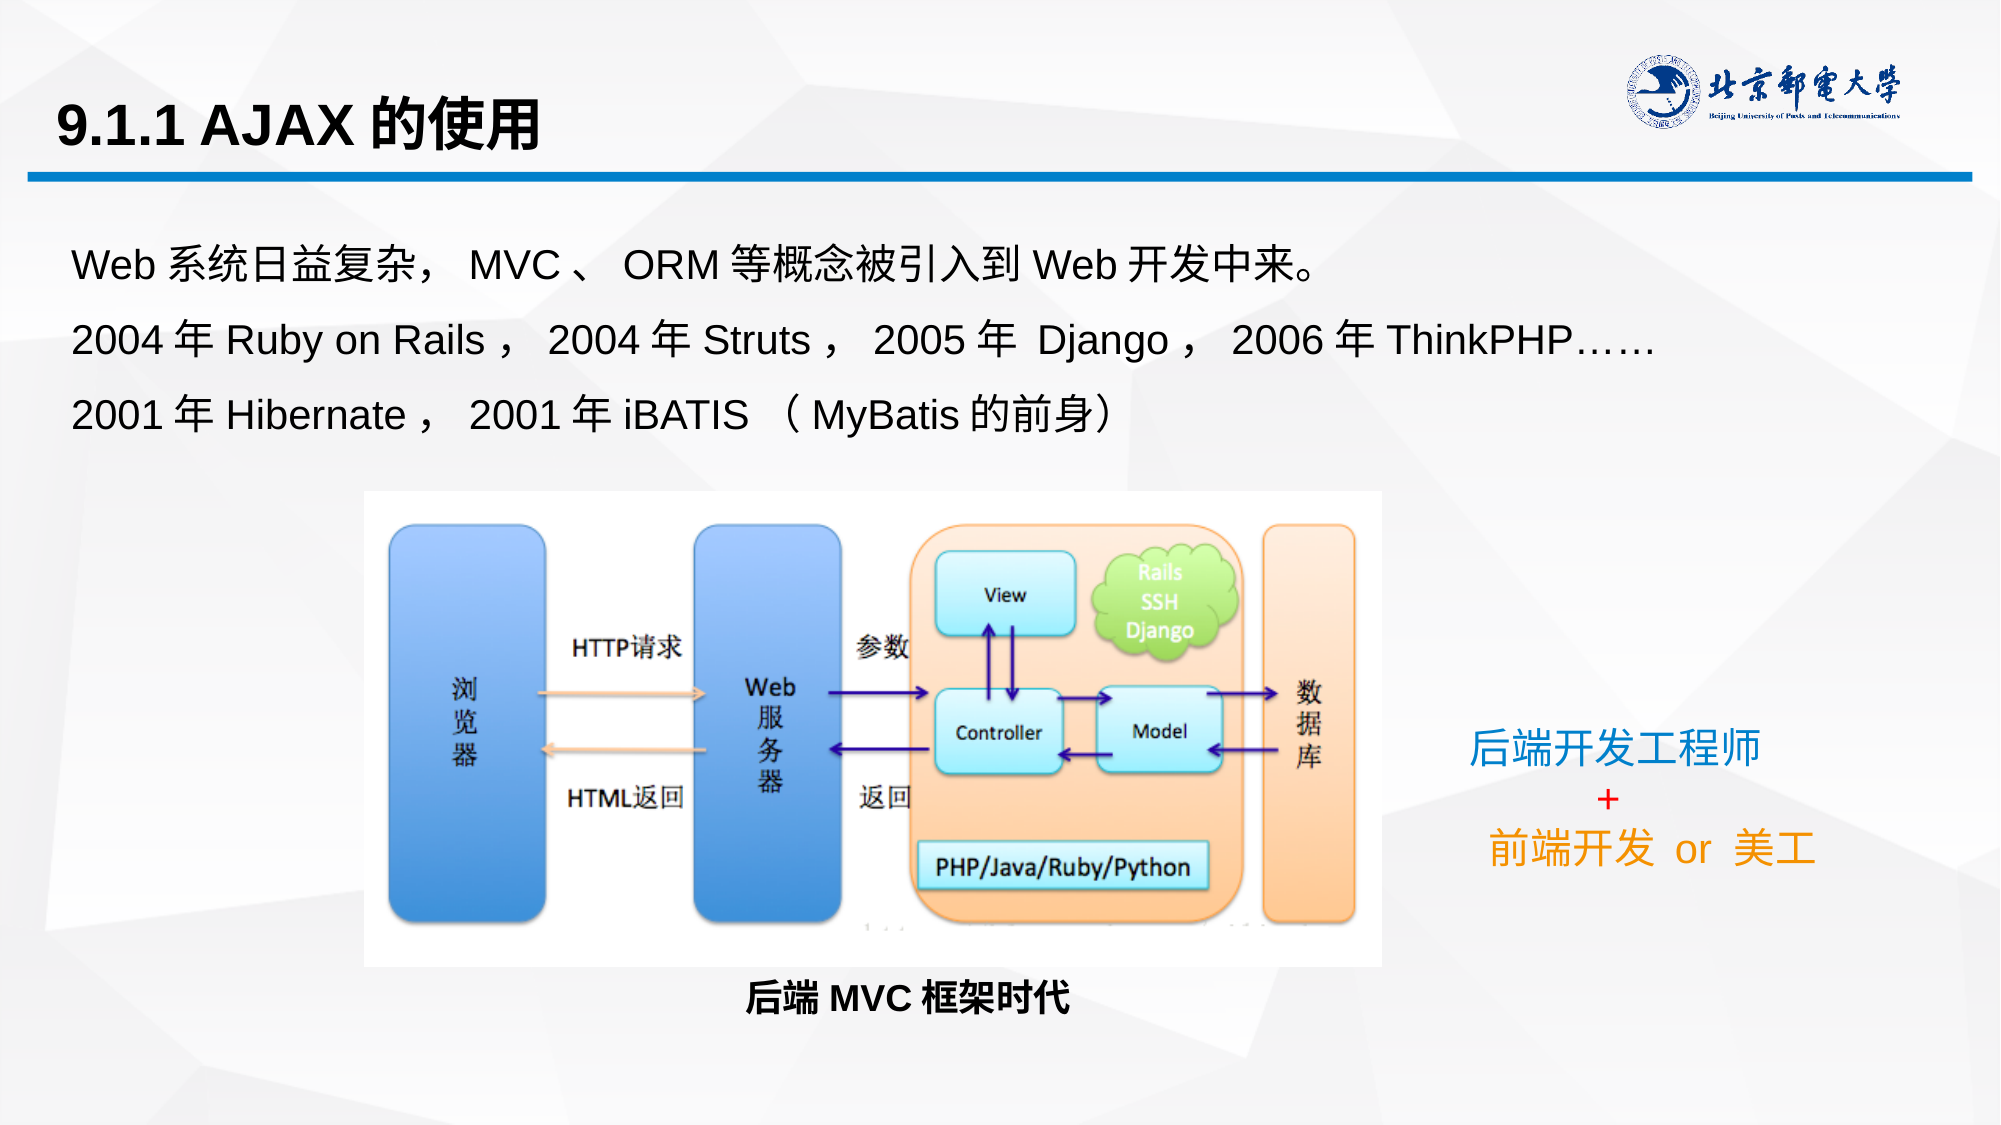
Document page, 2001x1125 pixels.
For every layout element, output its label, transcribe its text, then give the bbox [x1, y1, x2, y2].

text_box 后端MVC框架时代 [730, 968, 1087, 1027]
title 9.1.1 AJAX的使用 [41, 52, 1188, 201]
text_box Web系统日益复杂，MVC、ORM等概念被引入到Web开发中来。 2004年Ruby on Rails，2004年Struts，2005年 Django，2006年ThinkPHP…… 2001年Hibernate，2001年iBATIS（MyBatis的前身） [56, 205, 1736, 446]
picture [0, 0, 2000, 1125]
text_box 后端开发工程师 + 前端开发 or 美工 [1454, 714, 1833, 880]
